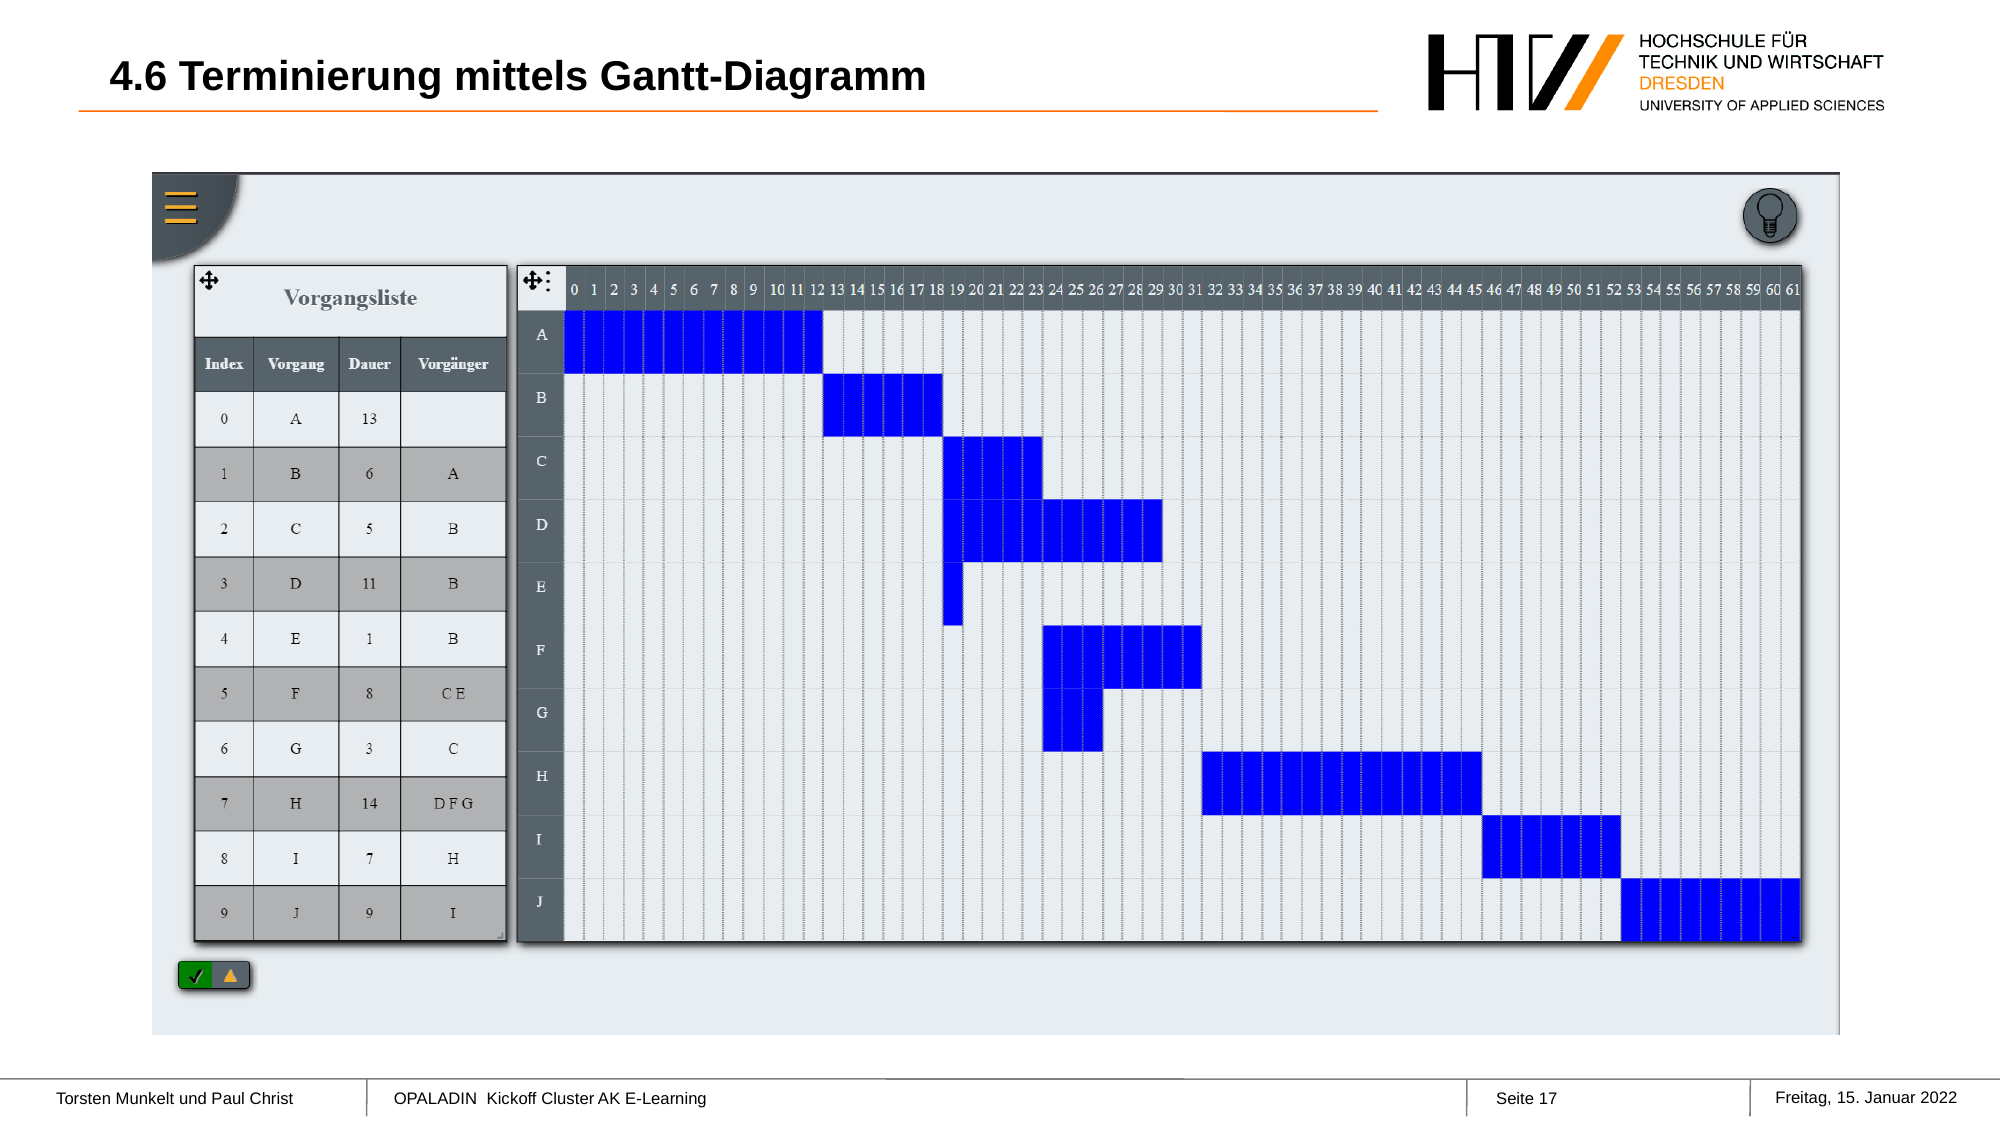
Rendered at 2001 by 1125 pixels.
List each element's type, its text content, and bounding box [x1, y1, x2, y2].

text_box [151, 172, 1841, 1036]
picture [1425, 31, 1887, 111]
title 4.6 Terminierung mittels Gantt-Diagramm [94, 29, 1386, 117]
